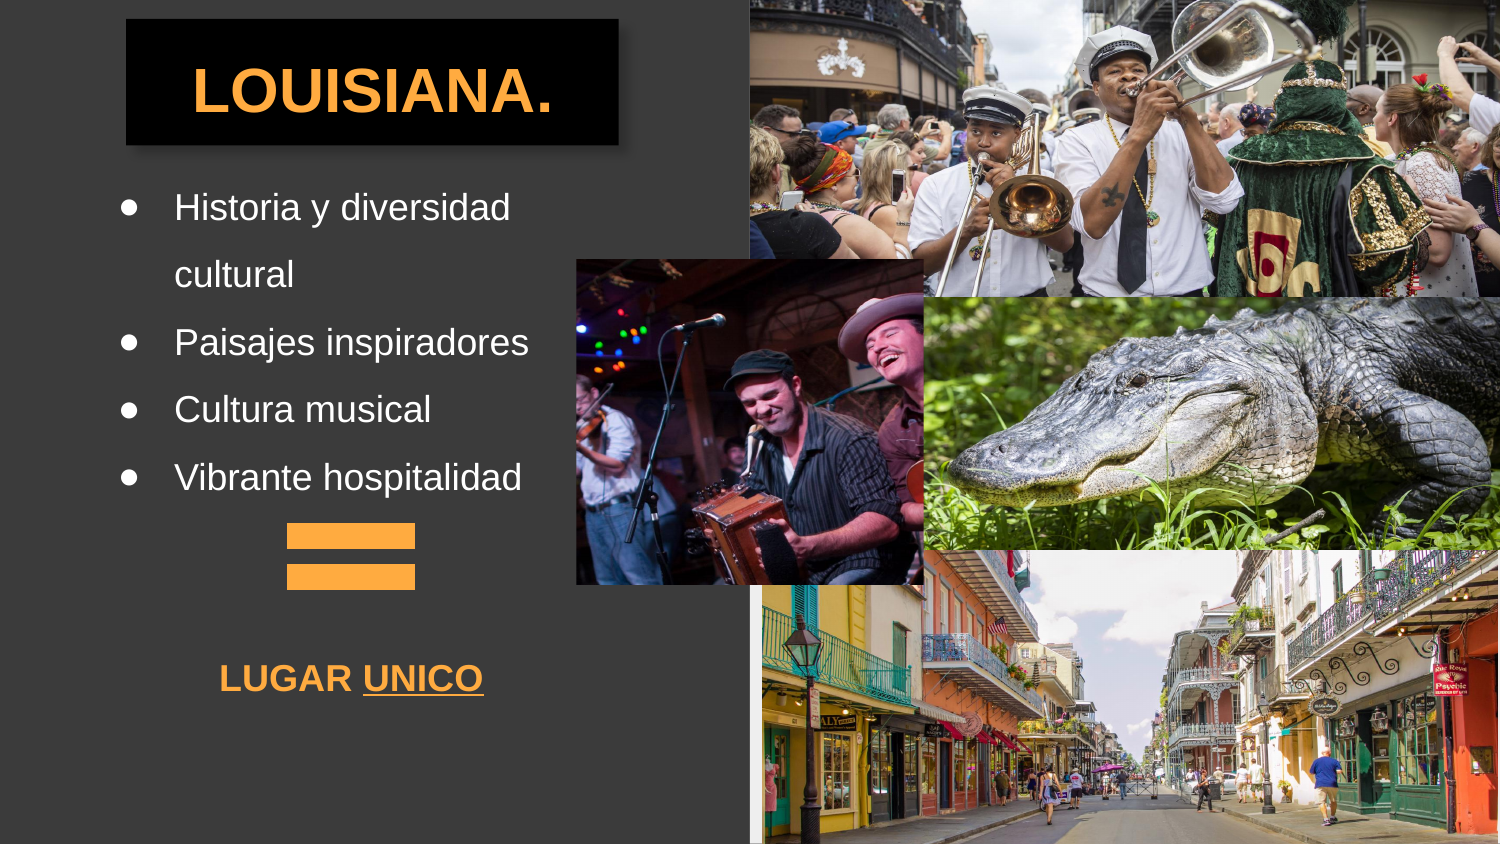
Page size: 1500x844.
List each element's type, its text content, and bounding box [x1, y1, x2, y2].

picture [575, 0, 1500, 844]
text_box LUGAR UNICO [185, 639, 518, 766]
text_box [286, 563, 417, 592]
text_box [286, 522, 417, 550]
subtitle LOUISIANA. [126, 18, 619, 145]
text_box Historia y diversidad cultural Paisajes inspiradores Cultura musical Vibrante hospitalidad [84, 145, 619, 475]
